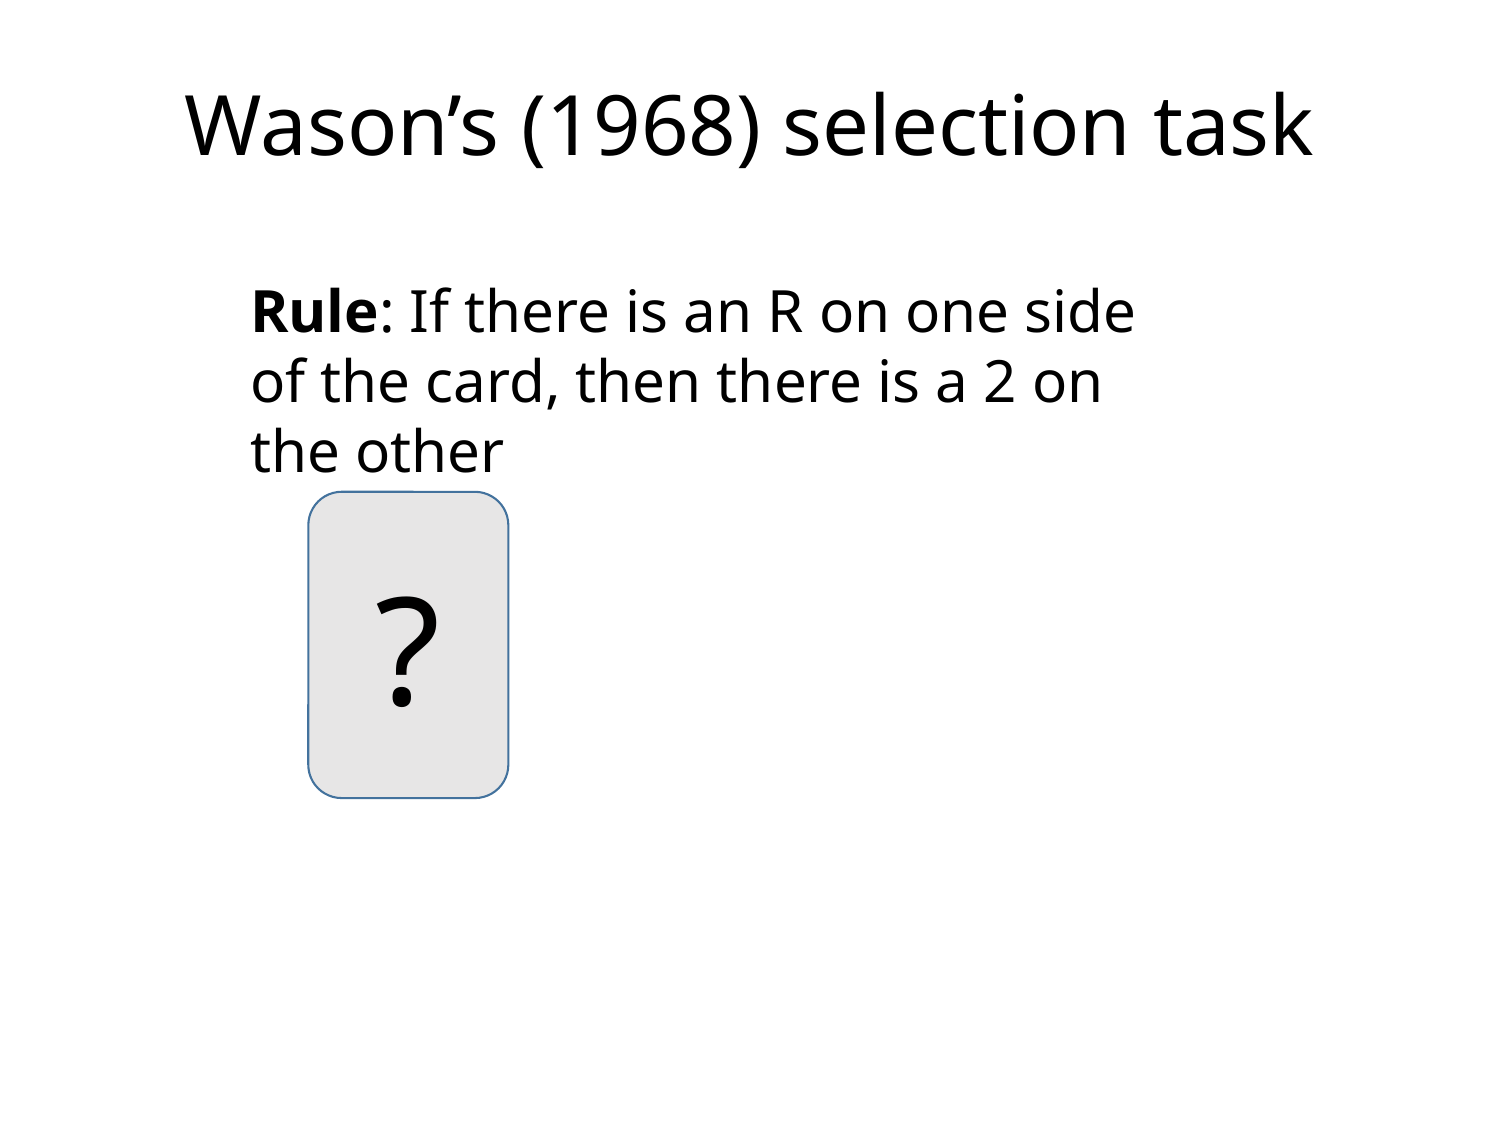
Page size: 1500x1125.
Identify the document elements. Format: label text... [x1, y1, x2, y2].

text_box Rule: If there is an R on one side of the card, then there is a 2 on the other [235, 266, 1209, 492]
title Wason’s (1968) selection task [103, 59, 1397, 198]
text_box ? [307, 490, 510, 800]
